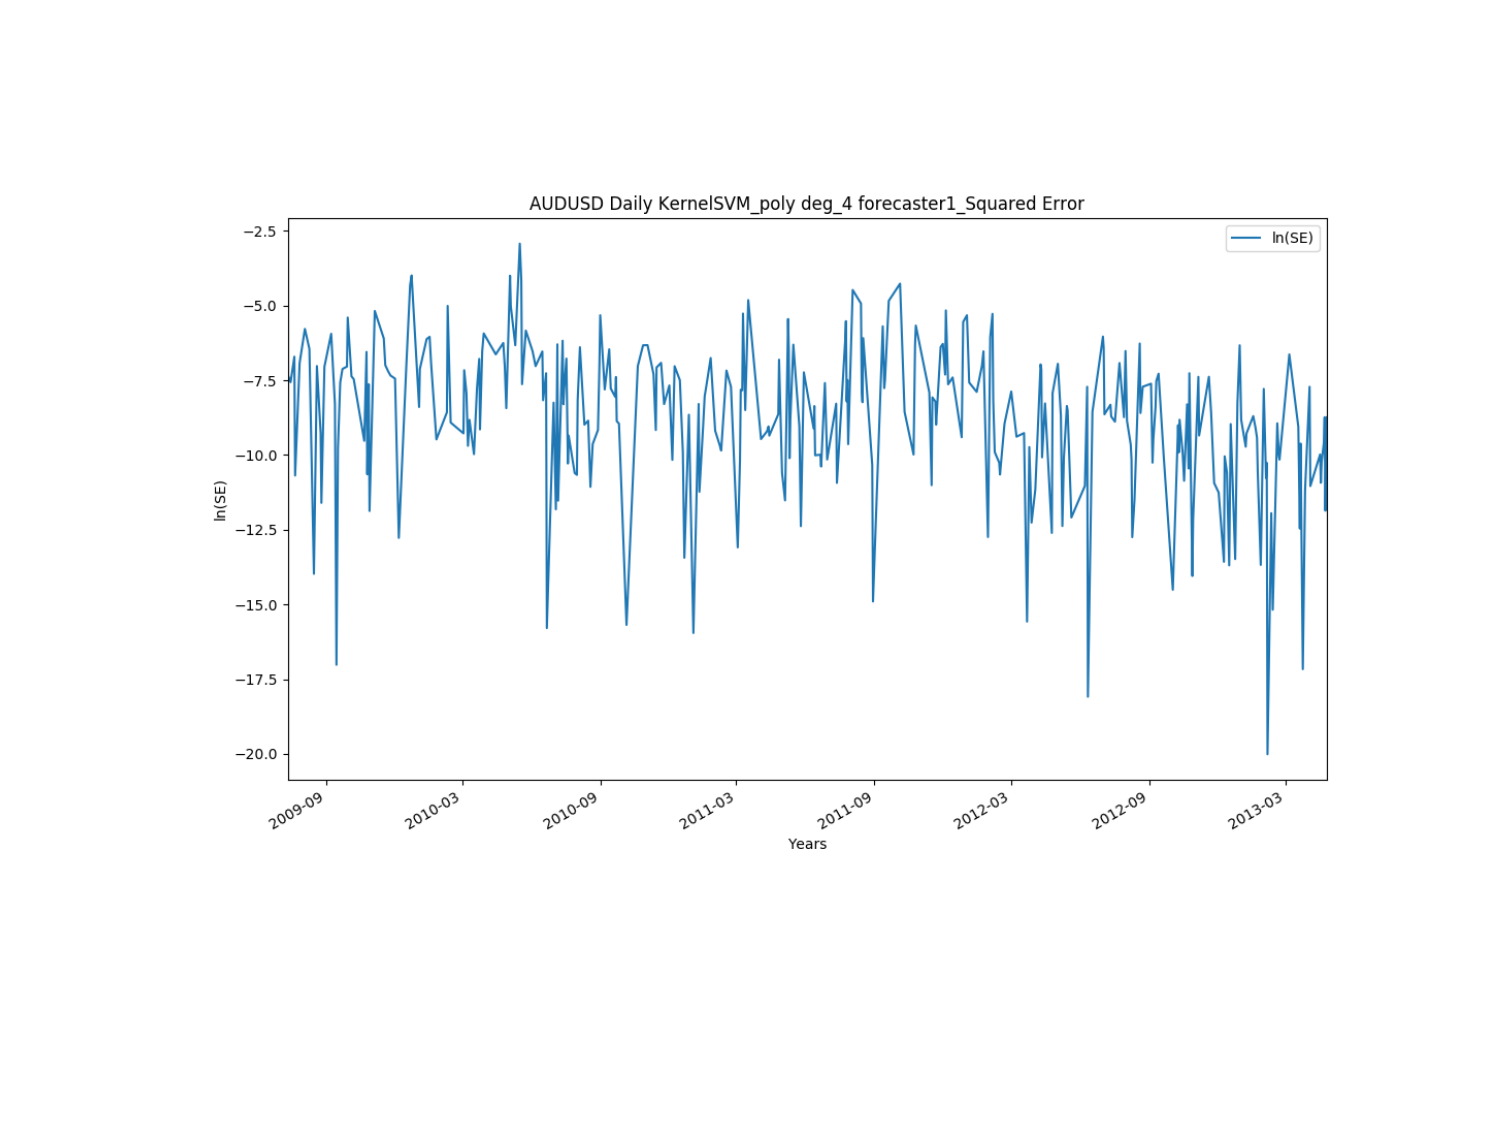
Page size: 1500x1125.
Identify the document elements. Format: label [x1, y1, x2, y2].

picture [119, 119, 1461, 946]
